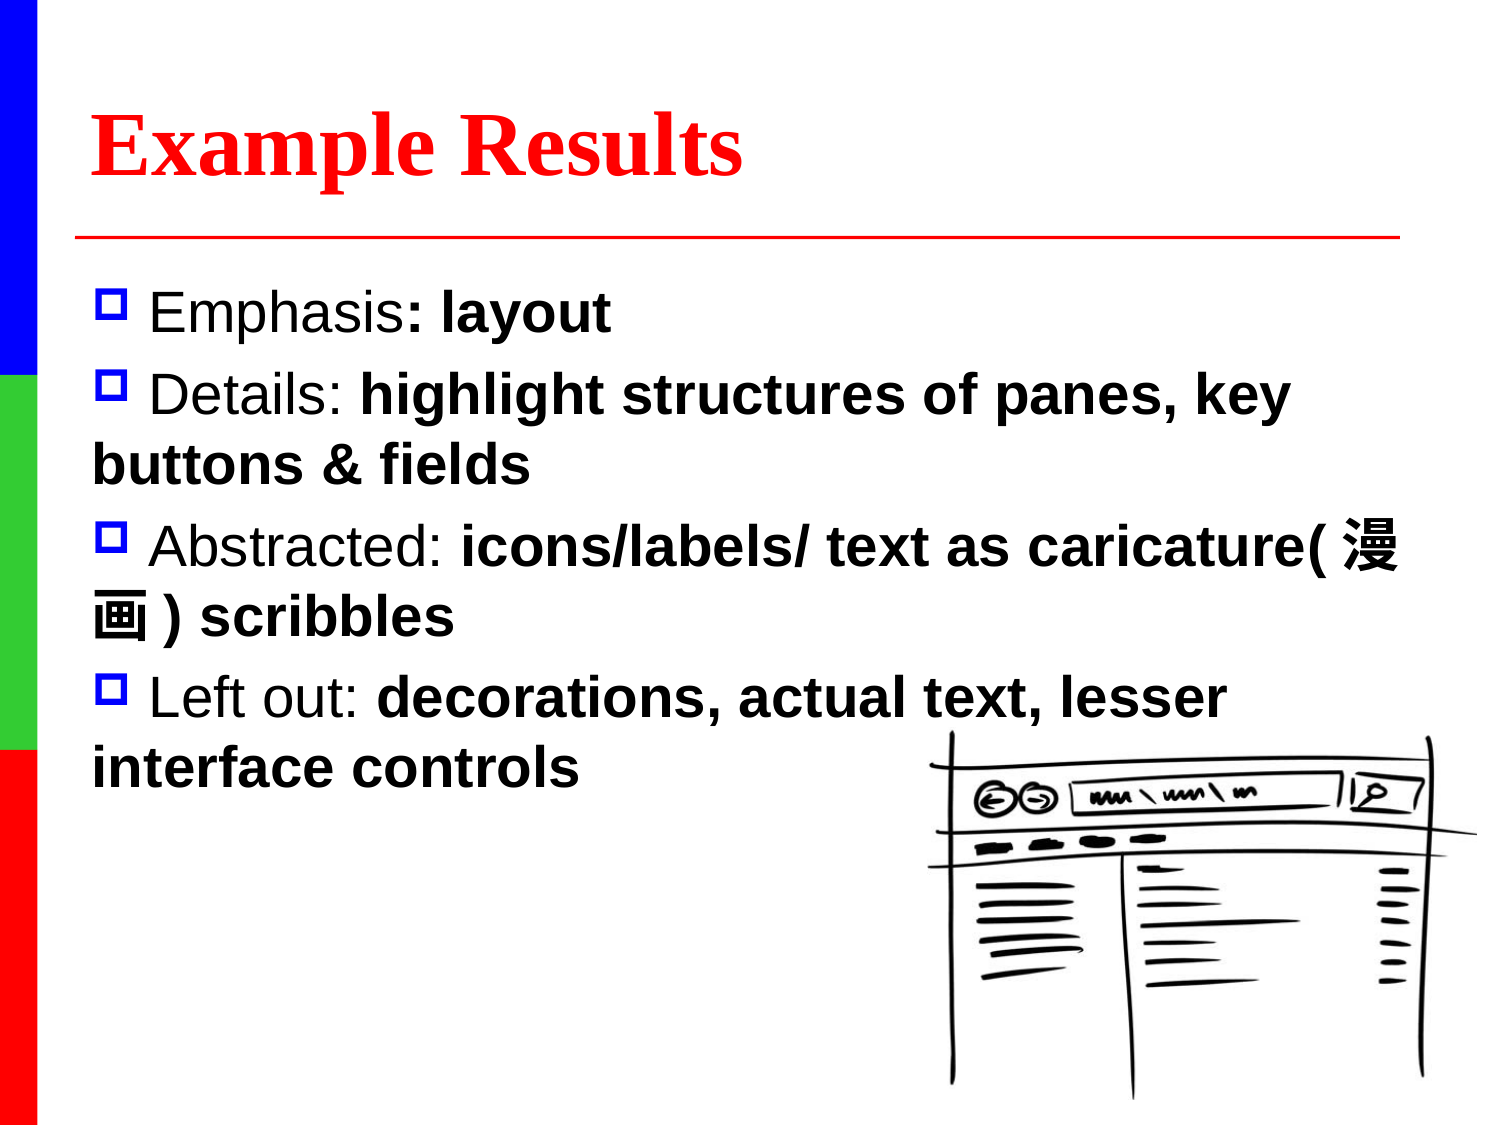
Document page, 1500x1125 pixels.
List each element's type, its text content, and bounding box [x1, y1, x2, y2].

picture [927, 727, 1477, 1100]
list Emphasis: layout Details: highlight structures of panes, key buttons & fields Abstracted: icons/labels/ text as caricature(漫画) scribbles Left out: decorations, actual text, lesser interface controls [76, 266, 1428, 1011]
title Example Results [74, 45, 1426, 233]
